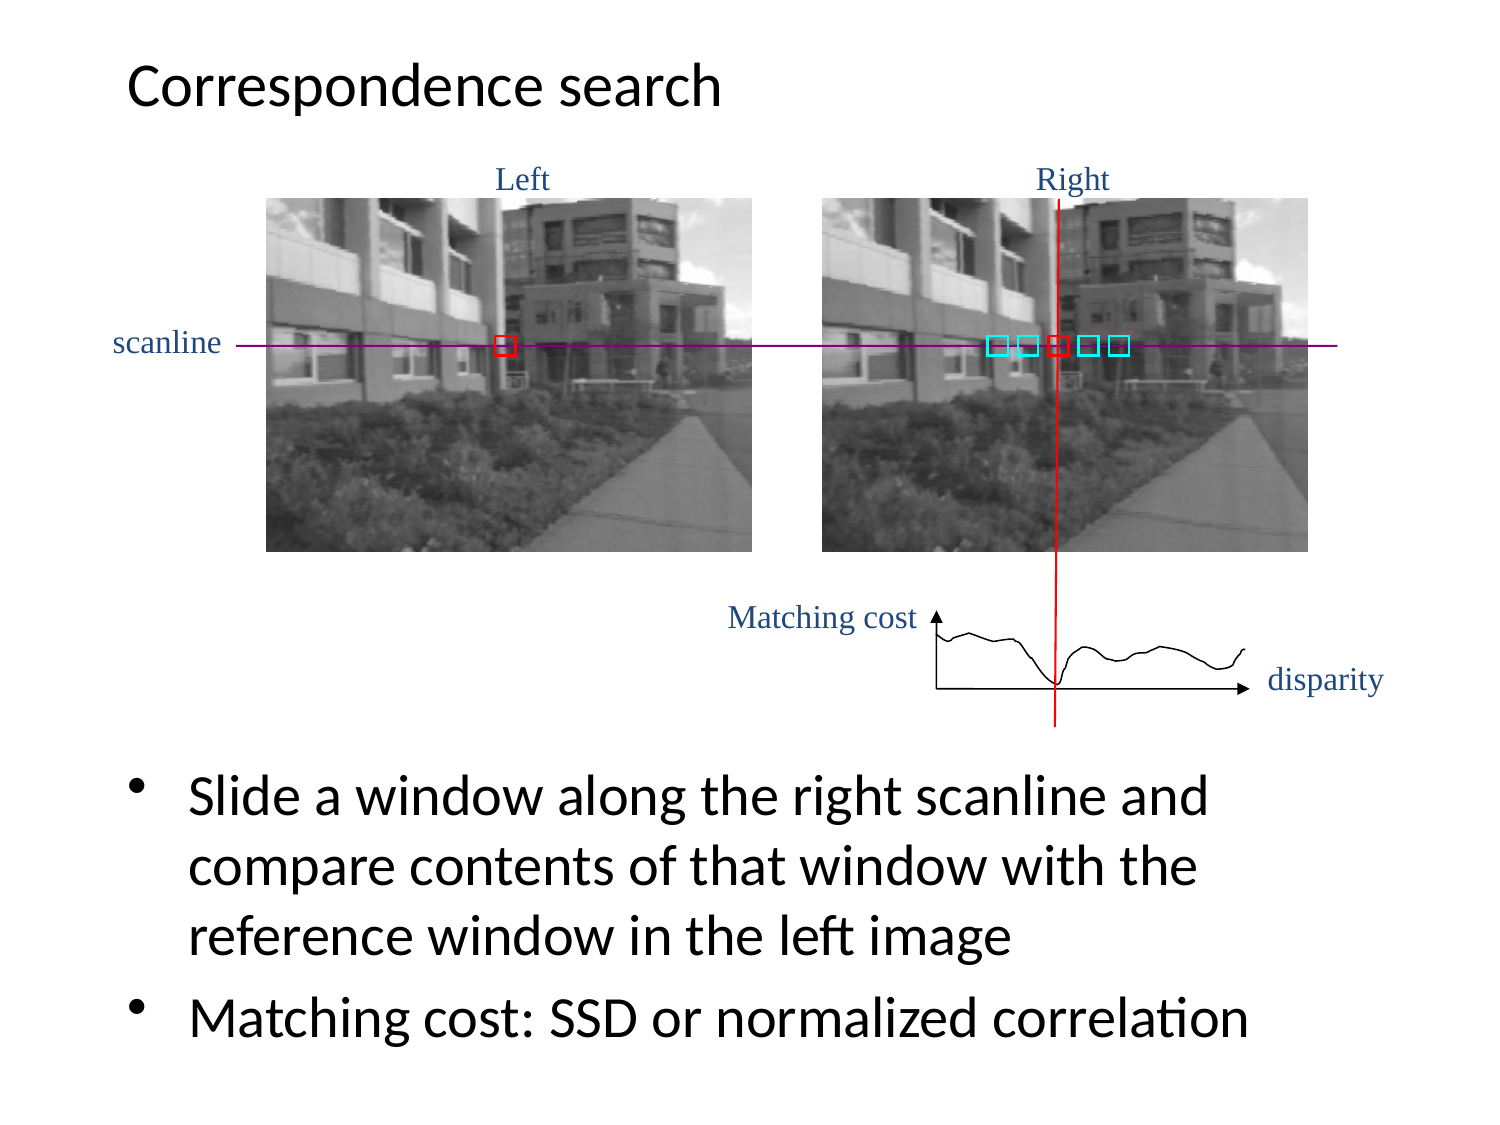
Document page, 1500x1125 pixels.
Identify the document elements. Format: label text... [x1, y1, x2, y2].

text_box disparity [1253, 649, 1400, 705]
title Correspondence search [112, 12, 1488, 151]
text_box Right [1021, 151, 1125, 197]
text_box Matching cost [713, 587, 933, 643]
picture [821, 198, 1308, 553]
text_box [936, 610, 1250, 689]
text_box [987, 335, 1130, 356]
picture [266, 198, 752, 553]
text_box scanline [98, 312, 237, 368]
text_box Left [480, 151, 566, 197]
list Slide a window along the right scanline and compare contents of that window with the reference window in the left image Matching cost: SSD or normalized correlation [112, 749, 1388, 1076]
